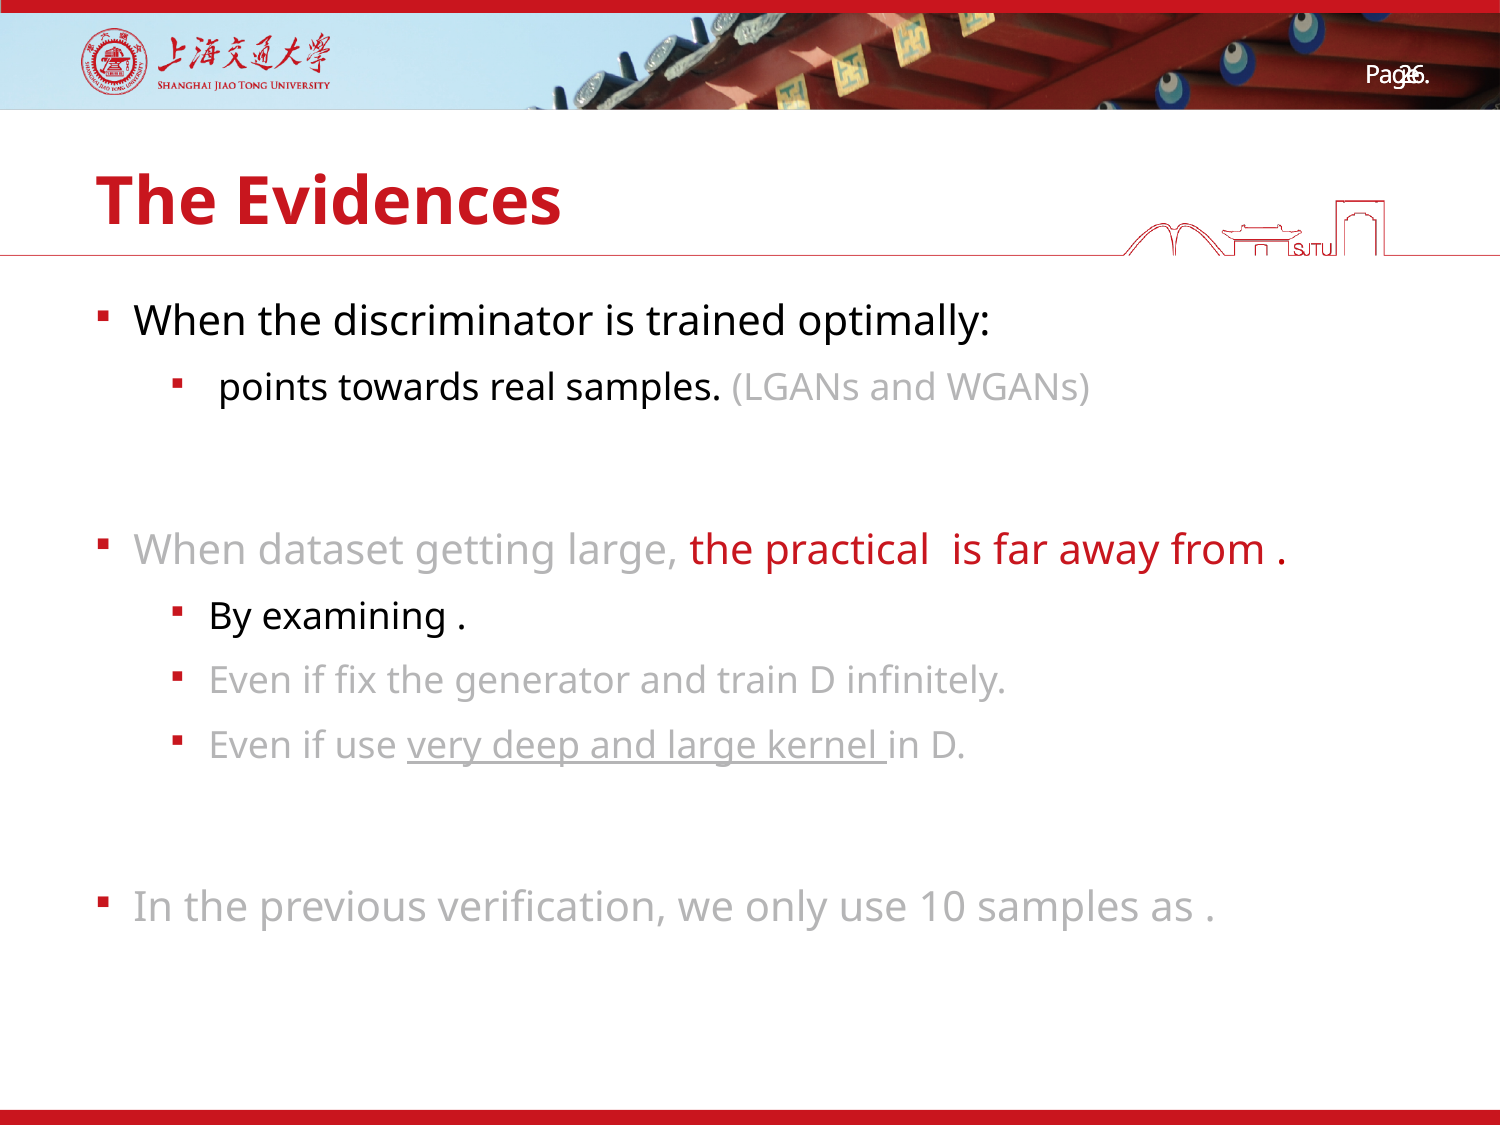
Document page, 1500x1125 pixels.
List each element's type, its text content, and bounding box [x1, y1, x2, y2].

picture [0, 200, 1500, 256]
picture [0, 0, 1500, 110]
title The Evidences [81, 160, 1455, 255]
